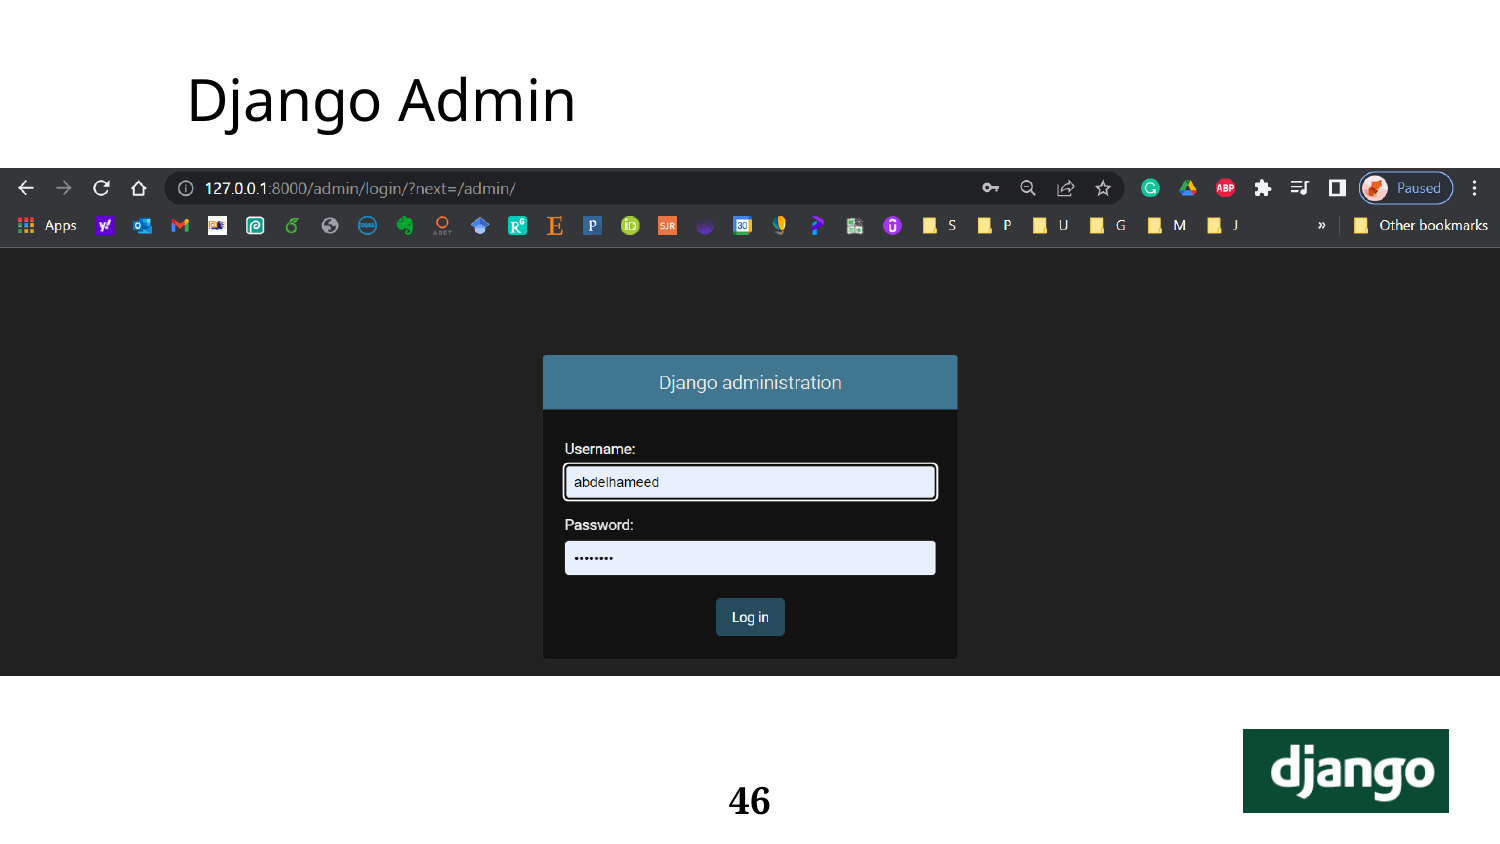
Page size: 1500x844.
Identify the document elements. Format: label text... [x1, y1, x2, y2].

picture [0, 168, 1500, 676]
title Django Admin [171, 48, 1449, 143]
picture [1243, 729, 1450, 814]
text_box 46 [575, 756, 925, 835]
